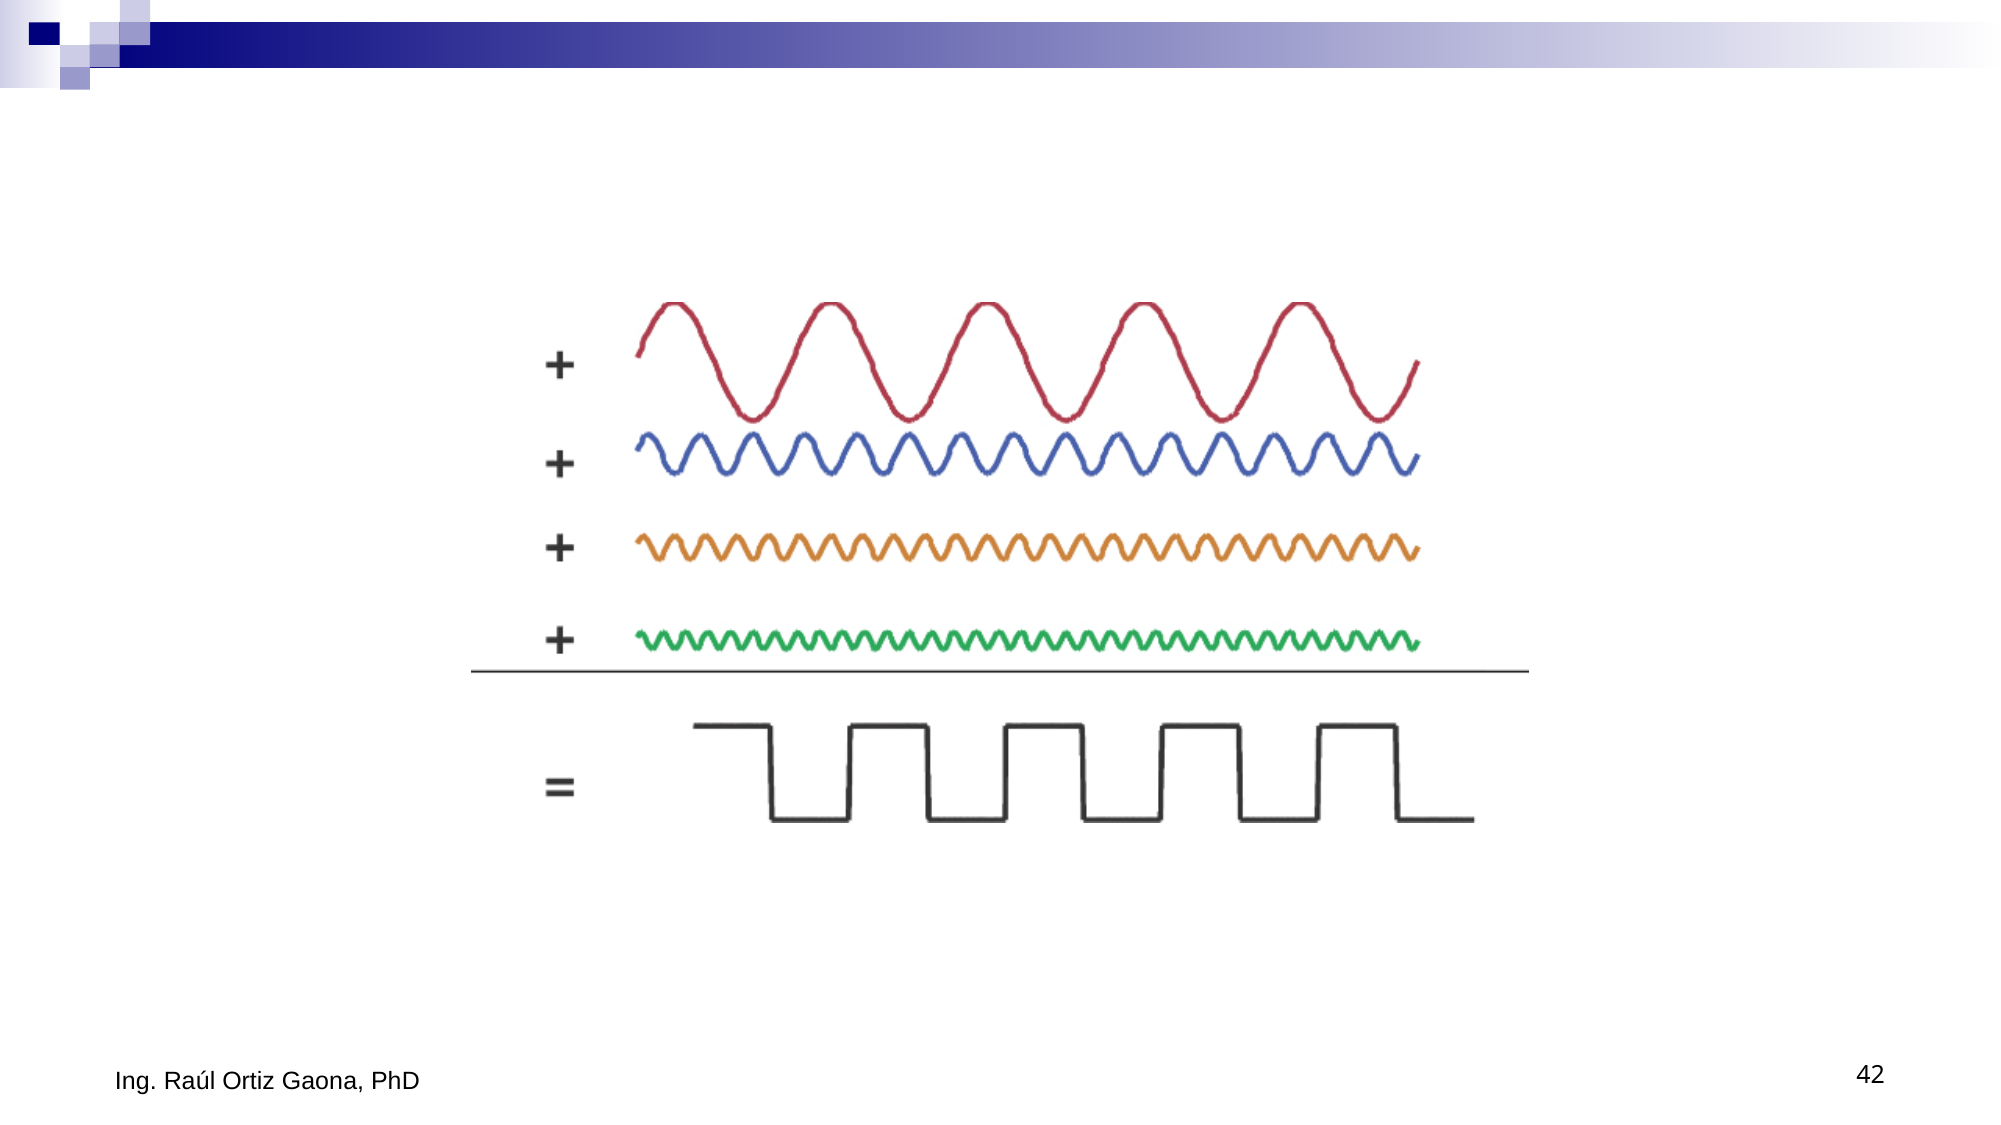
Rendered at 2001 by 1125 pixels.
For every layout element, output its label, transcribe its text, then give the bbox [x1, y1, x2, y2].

slide_number Ing. Raúl Ortiz Gaona, PhD [99, 1024, 567, 1103]
picture [470, 301, 1530, 823]
slide_number 42 [1433, 1025, 1900, 1100]
